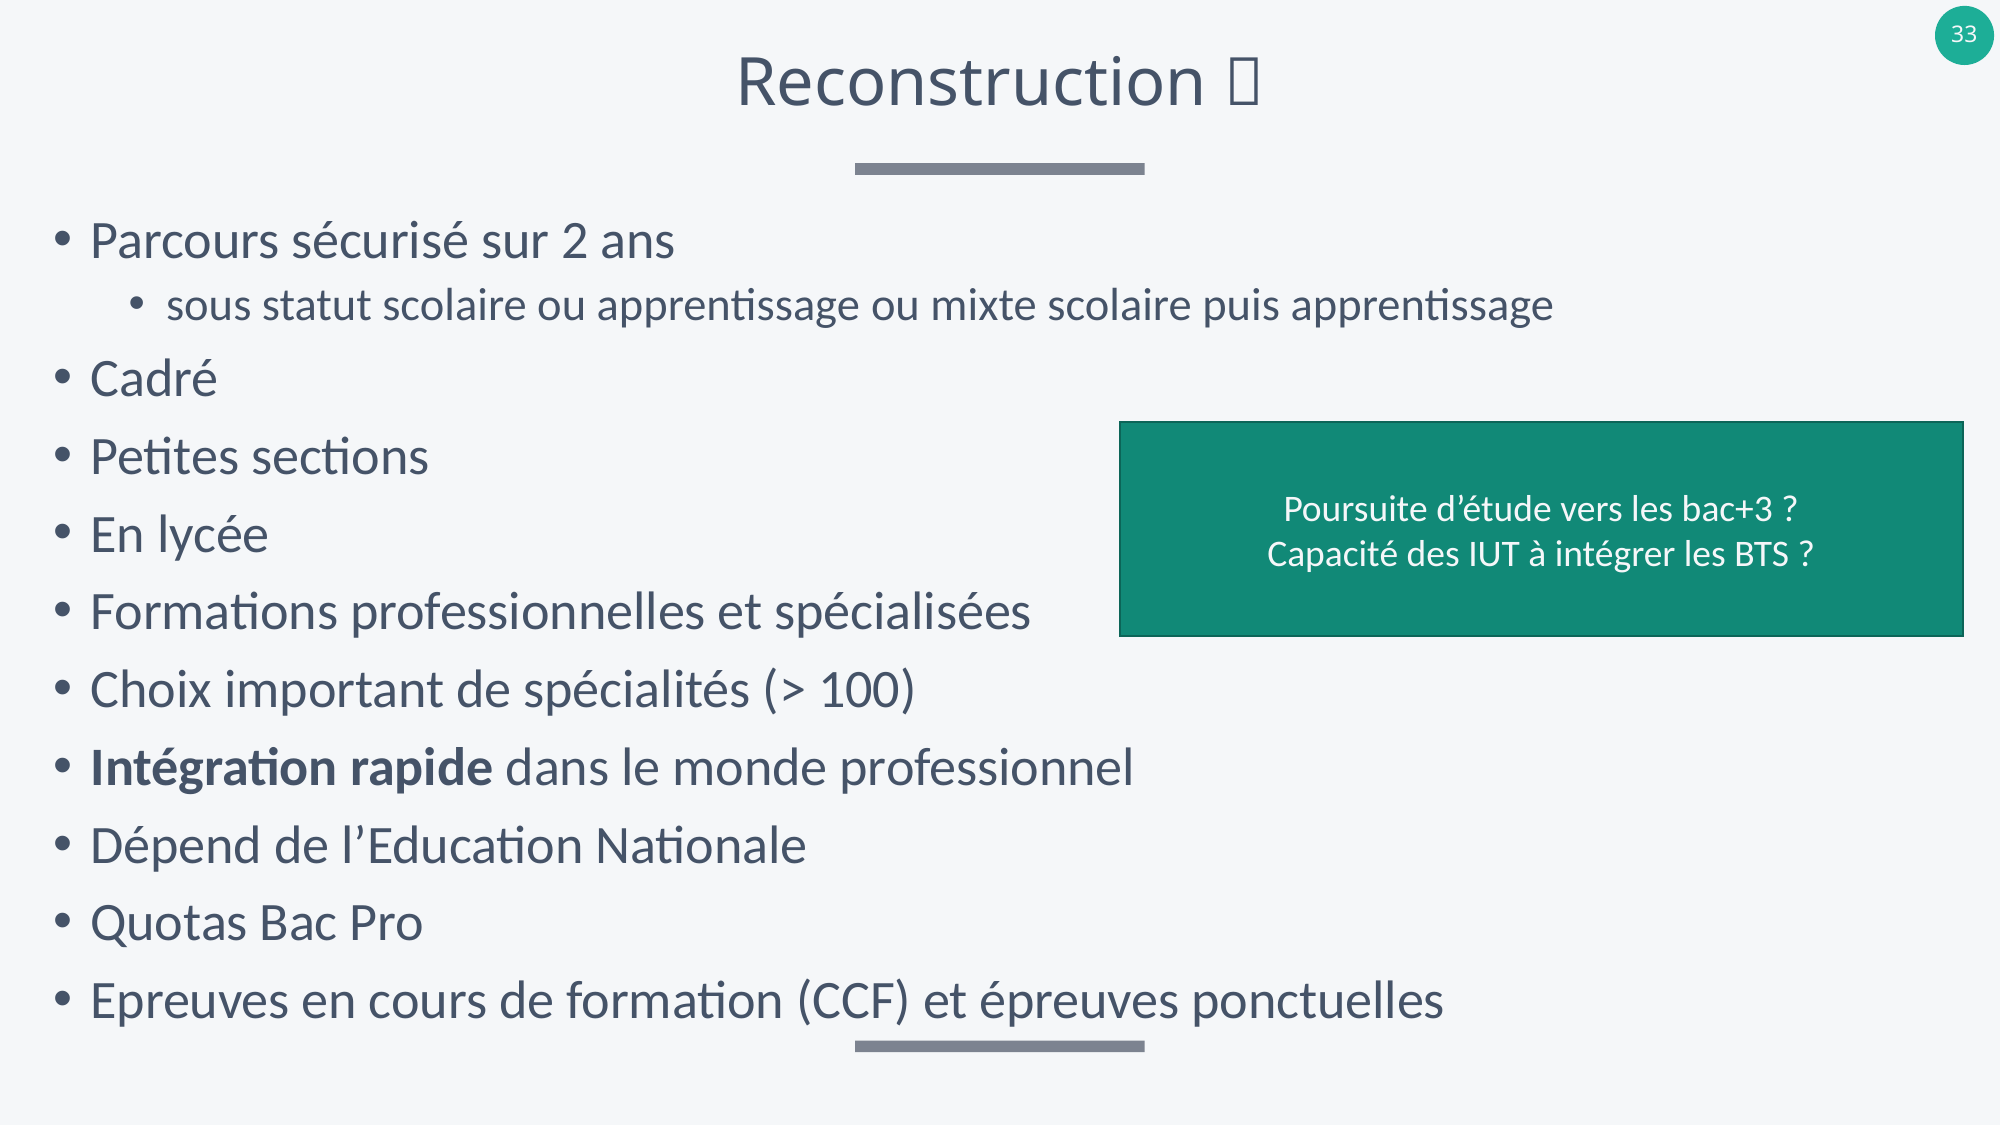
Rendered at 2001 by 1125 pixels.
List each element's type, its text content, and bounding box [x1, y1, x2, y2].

title Reconstruction  [65, 0, 1935, 168]
text_box Poursuite d’étude vers les bac+3 ? Capacité des IUT à intégrer les BTS ? [1119, 421, 1964, 637]
list Parcours sécurisé sur 2 ans sous statut scolaire ou apprentissage ou mixte scolaire puis apprentissage Cadré Petites sections En lycée Formations professionnelles et spécialisées Choix important de spécialités (> 100) Intégration rapide dans le monde professionnel Dépend de l’Education Nationale Quotas Bac Pro Epreuves en cours de formation (CCF) et épreuves ponctuelles [38, 204, 1962, 1043]
